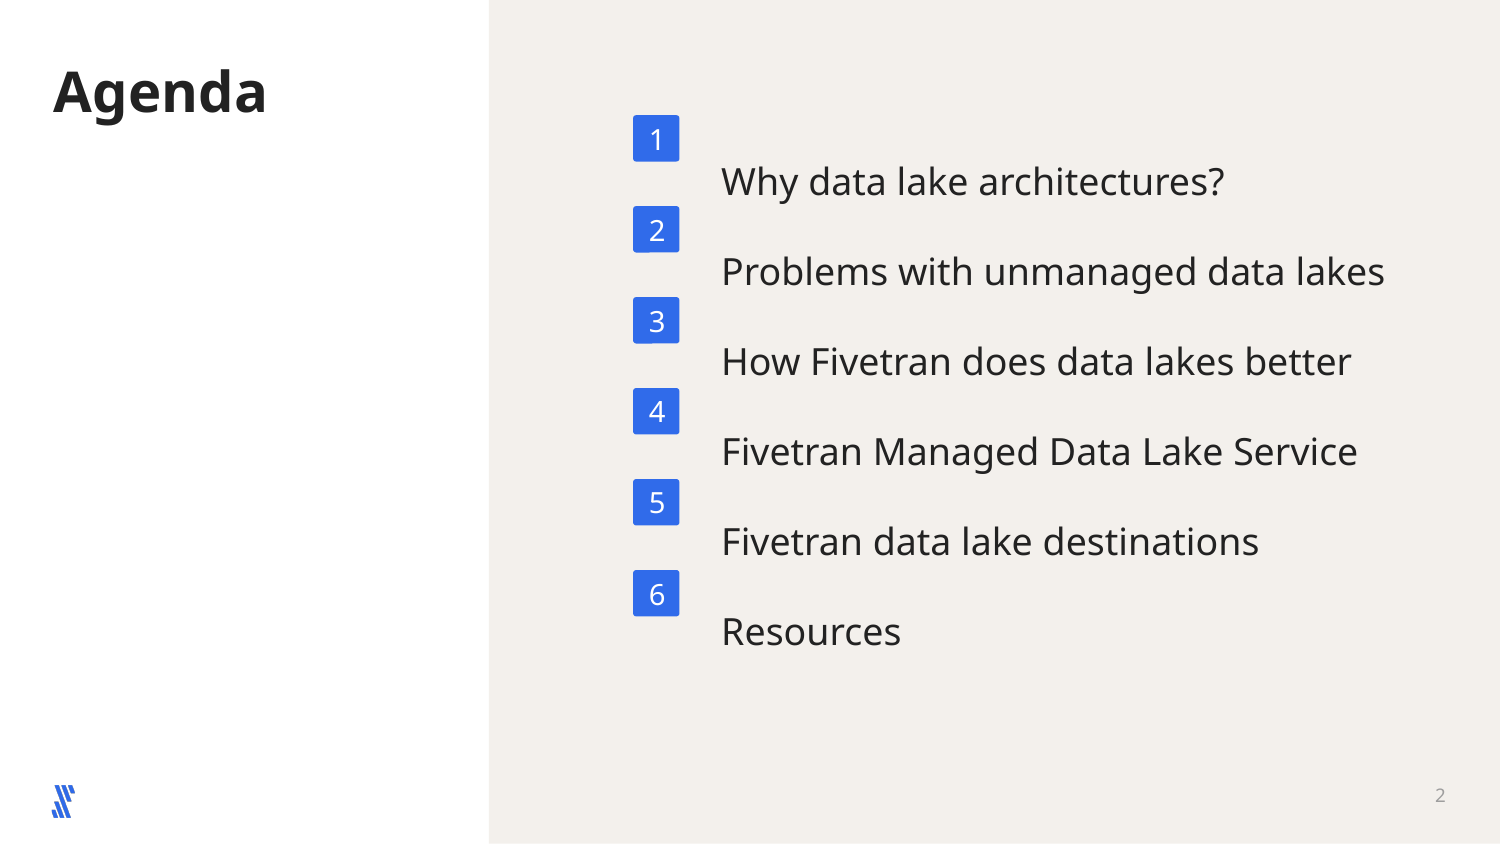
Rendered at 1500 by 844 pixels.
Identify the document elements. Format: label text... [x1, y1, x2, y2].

text_box 5 [633, 479, 680, 526]
list Why data lake architectures? Problems with unmanaged data lakes How Fivetran does data lakes better Fivetran Managed Data Lake Service Fivetran data lake destinations Resources [715, 106, 1500, 737]
slide_number ‹#› [1408, 773, 1446, 820]
picture [51, 785, 75, 818]
text_box 3 [633, 297, 680, 344]
text_box 2 [633, 206, 680, 253]
title Agenda [53, 56, 617, 198]
text_box 6 [633, 570, 680, 617]
text_box 4 [633, 388, 680, 435]
text_box 1 [633, 115, 680, 162]
